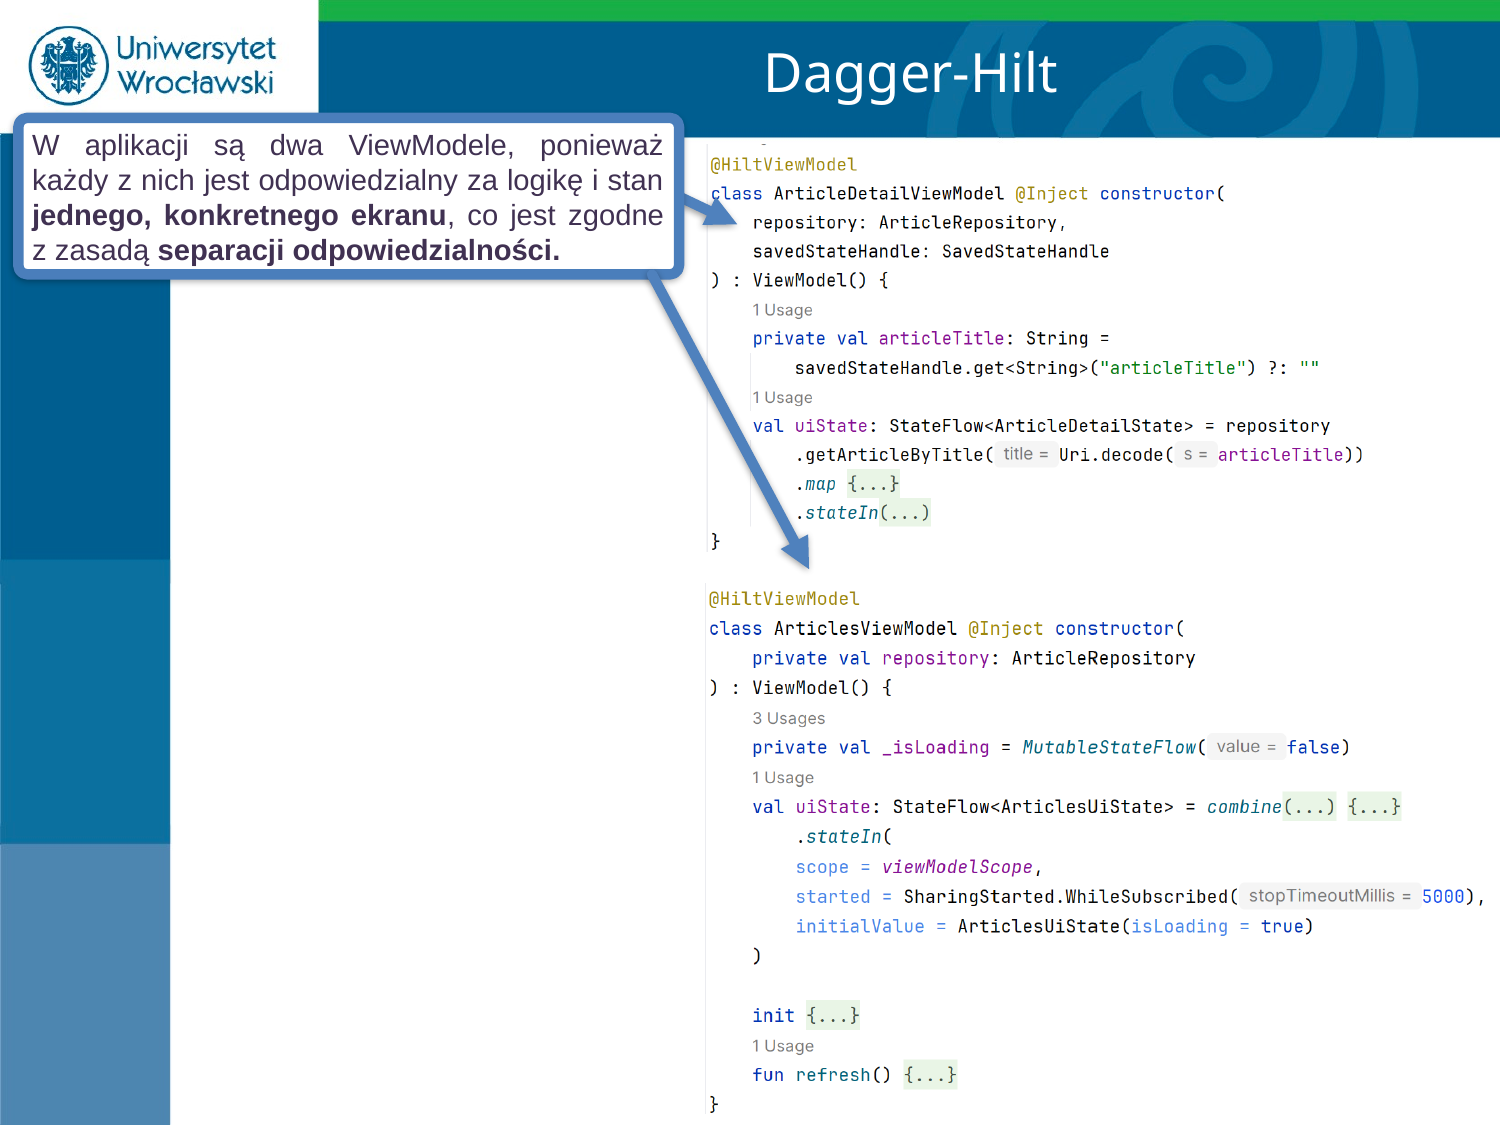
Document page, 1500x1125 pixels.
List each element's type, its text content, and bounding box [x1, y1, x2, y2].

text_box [651, 274, 810, 570]
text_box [678, 197, 738, 225]
text_box W aplikacji są dwa ViewModele, ponieważ każdy z nich jest odpowiedzialny za logikę i stan jednego, konkretnego ekranu, co jest zgodne z zasadą separacji odpowiedzialności. [17, 119, 680, 274]
picture [0, 585, 6, 838]
text_box Dagger-Hilt [324, 30, 1498, 111]
picture [0, 0, 1500, 1125]
